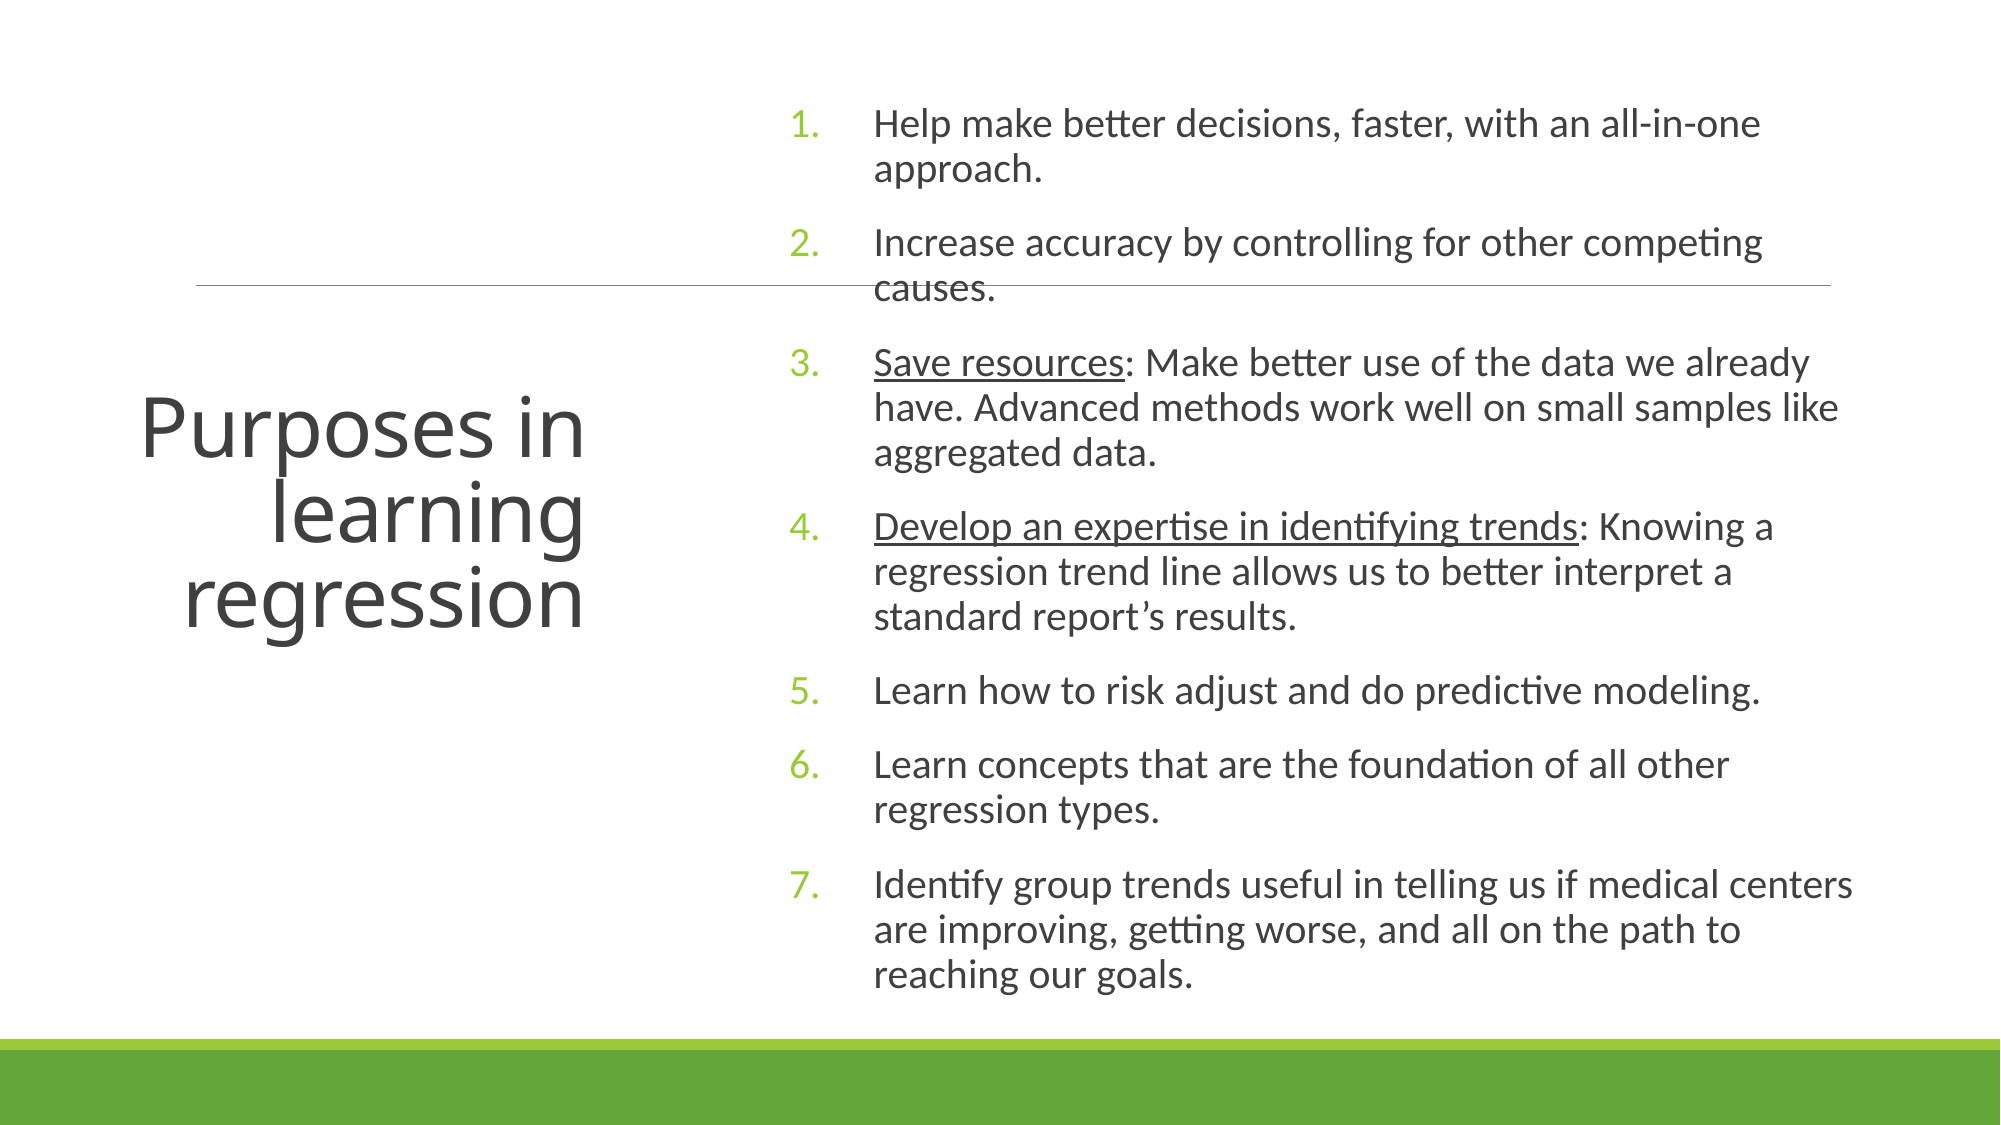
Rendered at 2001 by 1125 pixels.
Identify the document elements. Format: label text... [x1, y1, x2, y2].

title Purposes in learning regression [76, 96, 602, 652]
list Help make better decisions, faster, with an all-in-one approach. Increase accuracy by controlling for other competing causes. Save resources: Make better use of the data we already have. Advanced methods work well on small samples like aggregated data. Develop an expertise in identifying trends: Knowing a regression trend line allows us to better interpret a standard report’s results. Learn how to risk adjust and do predictive modeling. Learn concepts that are the foundation of all other regression types. Identify group trends useful in telling us if medical centers are improving, getting worse, and all on the path to reaching our goals. [789, 82, 1865, 1017]
